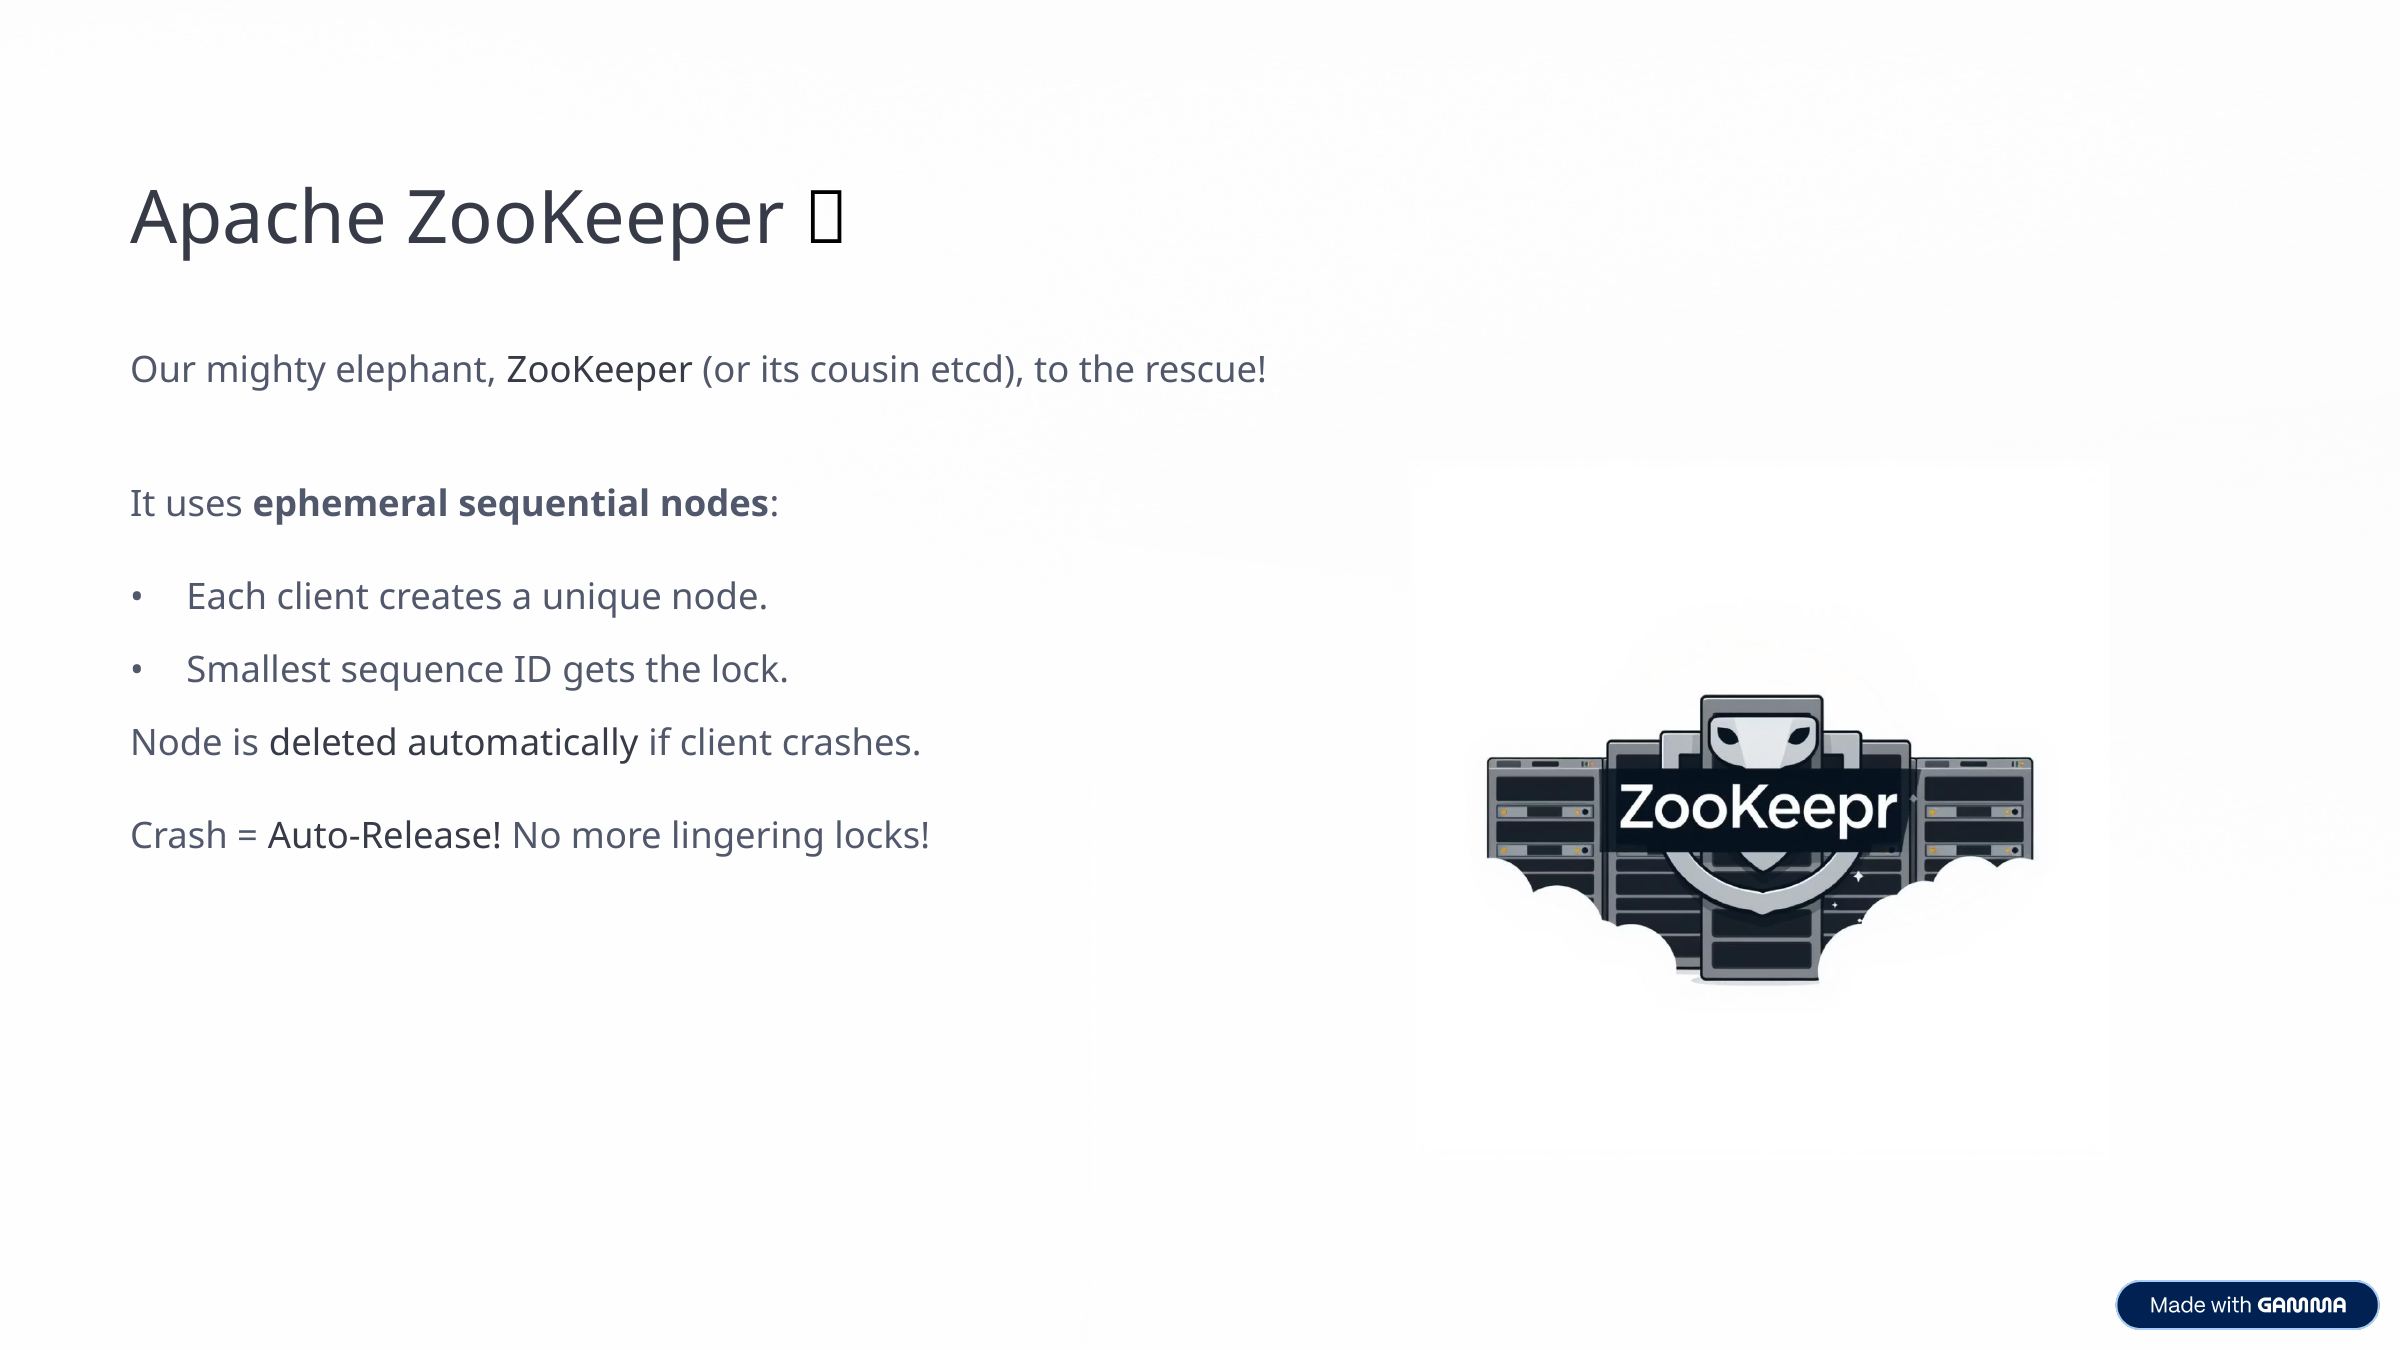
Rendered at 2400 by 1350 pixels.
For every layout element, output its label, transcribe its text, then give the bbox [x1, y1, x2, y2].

text_box It uses ephemeral sequential nodes: [130, 453, 1155, 513]
text_box Node is deleted automatically if client crashes. [130, 691, 1155, 752]
text_box Smallest sequence ID gets the lock. [130, 619, 1155, 679]
text_box Apache ZooKeeper 🐘 [130, 147, 925, 245]
text_box Our mighty elephant, ZooKeeper (or its cousin etcd), to the rescue! [130, 318, 2270, 379]
text_box Crash = Auto-Release! No more lingering locks! [130, 784, 1155, 845]
picture [1409, 461, 2109, 1161]
picture [2106, 1271, 2389, 1339]
text_box Each client creates a unique node. [130, 546, 1155, 606]
